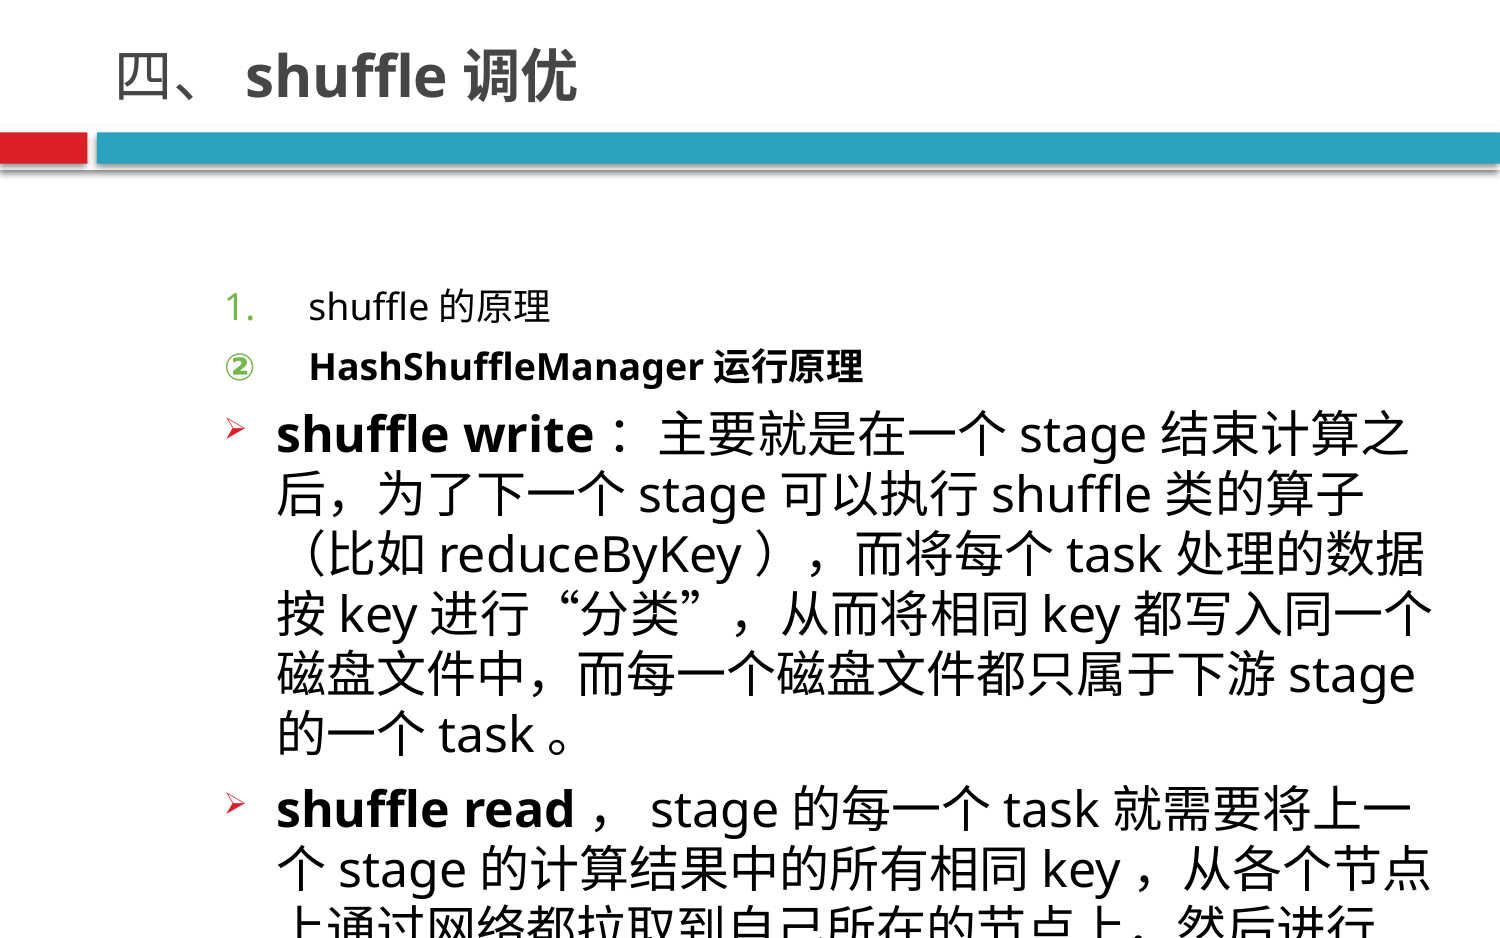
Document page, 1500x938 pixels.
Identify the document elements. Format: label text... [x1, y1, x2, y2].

list shuffle的原理 HashShuffleManager运行原理 shuffle write：主要就是在一个stage结束计算之后，为了下一个stage可以执行shuffle类的算子（比如reduceByKey），而将每个task处理的数据按key进行“分类”，从而将相同key都写入同一个磁盘文件中，而每一个磁盘文件都只属于下游stage的一个task。 shuffle read，stage的每一个task就需要将上一个stage的计算结果中的所有相同key，从各个节点上通过网络都拉取到自己所在的节点上，然后进行key的聚合或连接等操作。 [193, 275, 1471, 922]
title 四、shuffle调优 [99, 21, 1438, 127]
